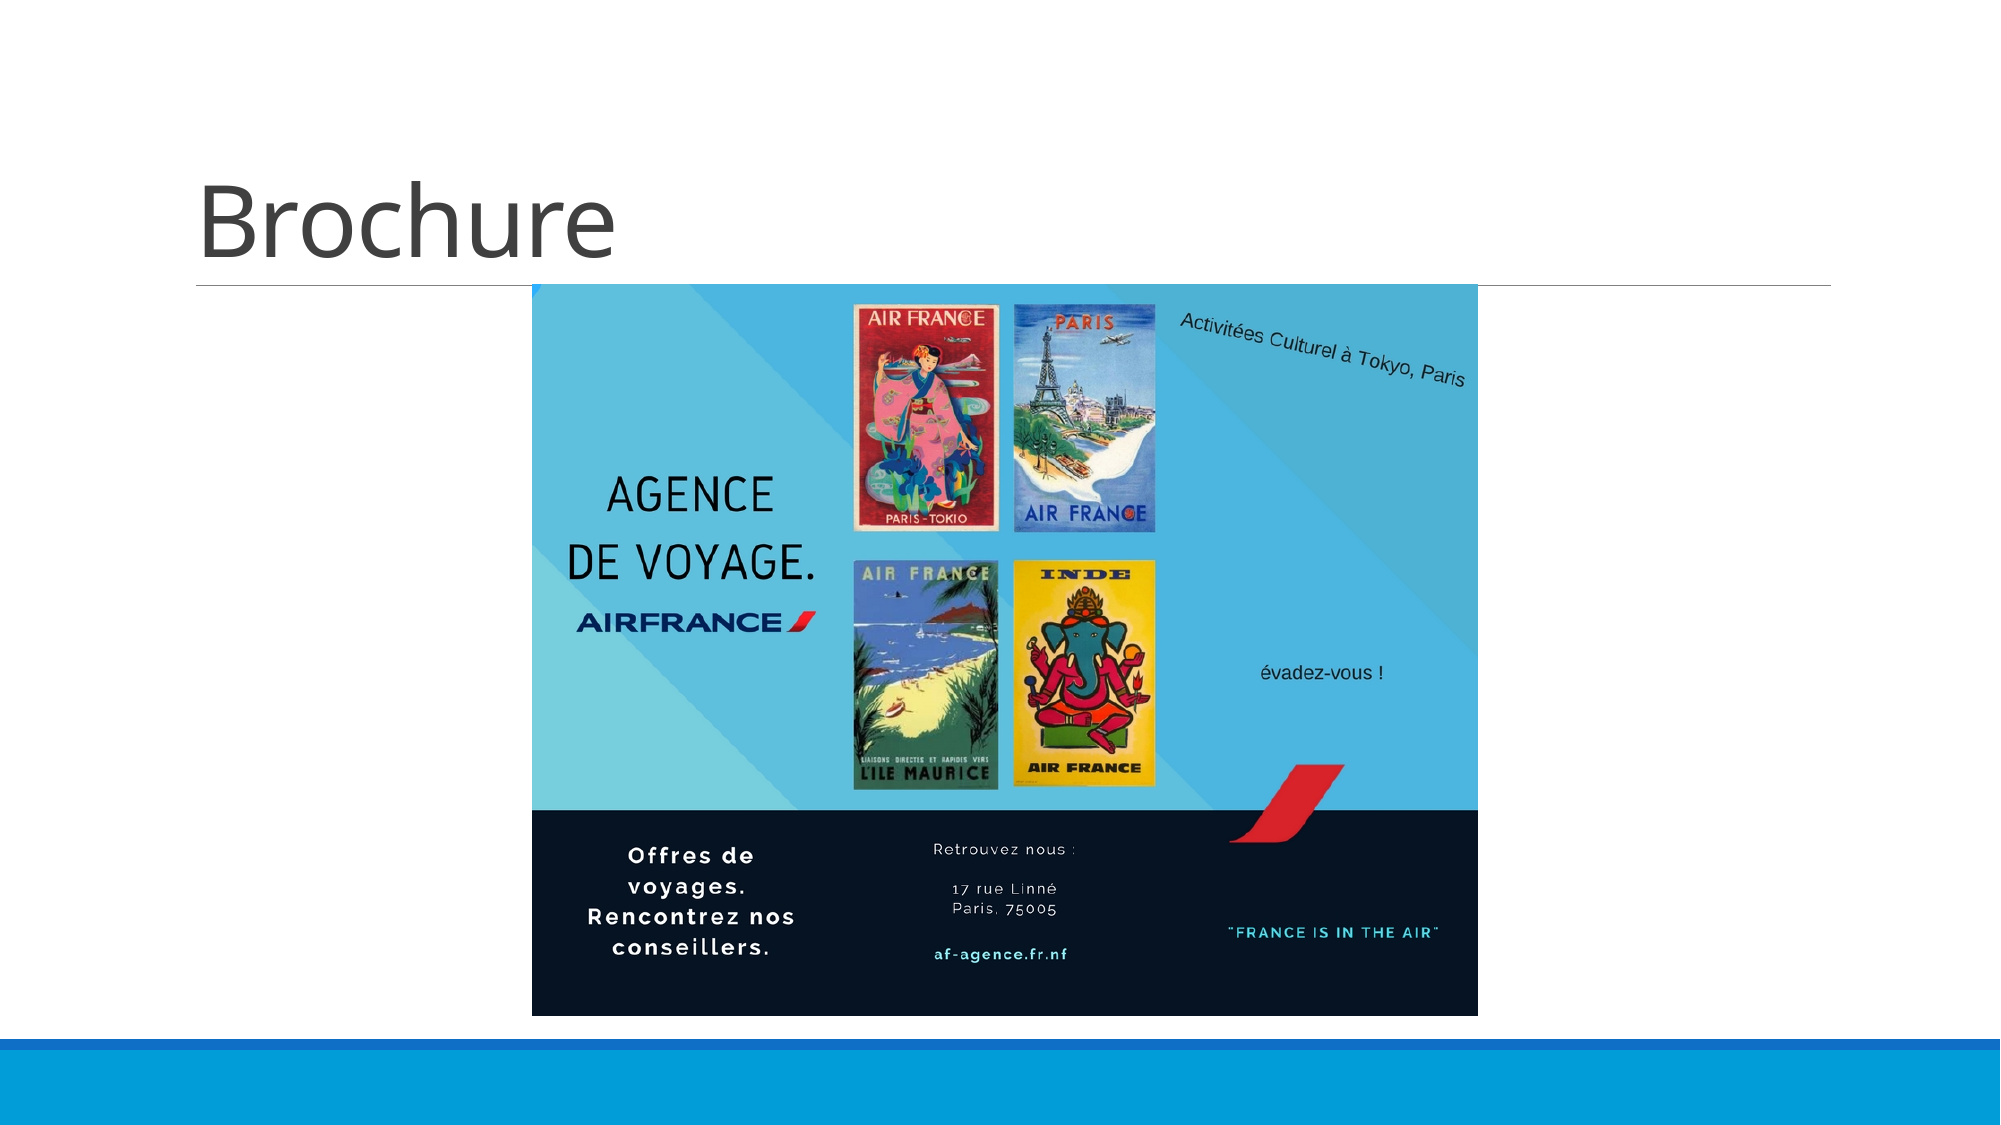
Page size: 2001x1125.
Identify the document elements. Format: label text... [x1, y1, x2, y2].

picture [531, 284, 1479, 1016]
title Brochure [180, 47, 1830, 285]
